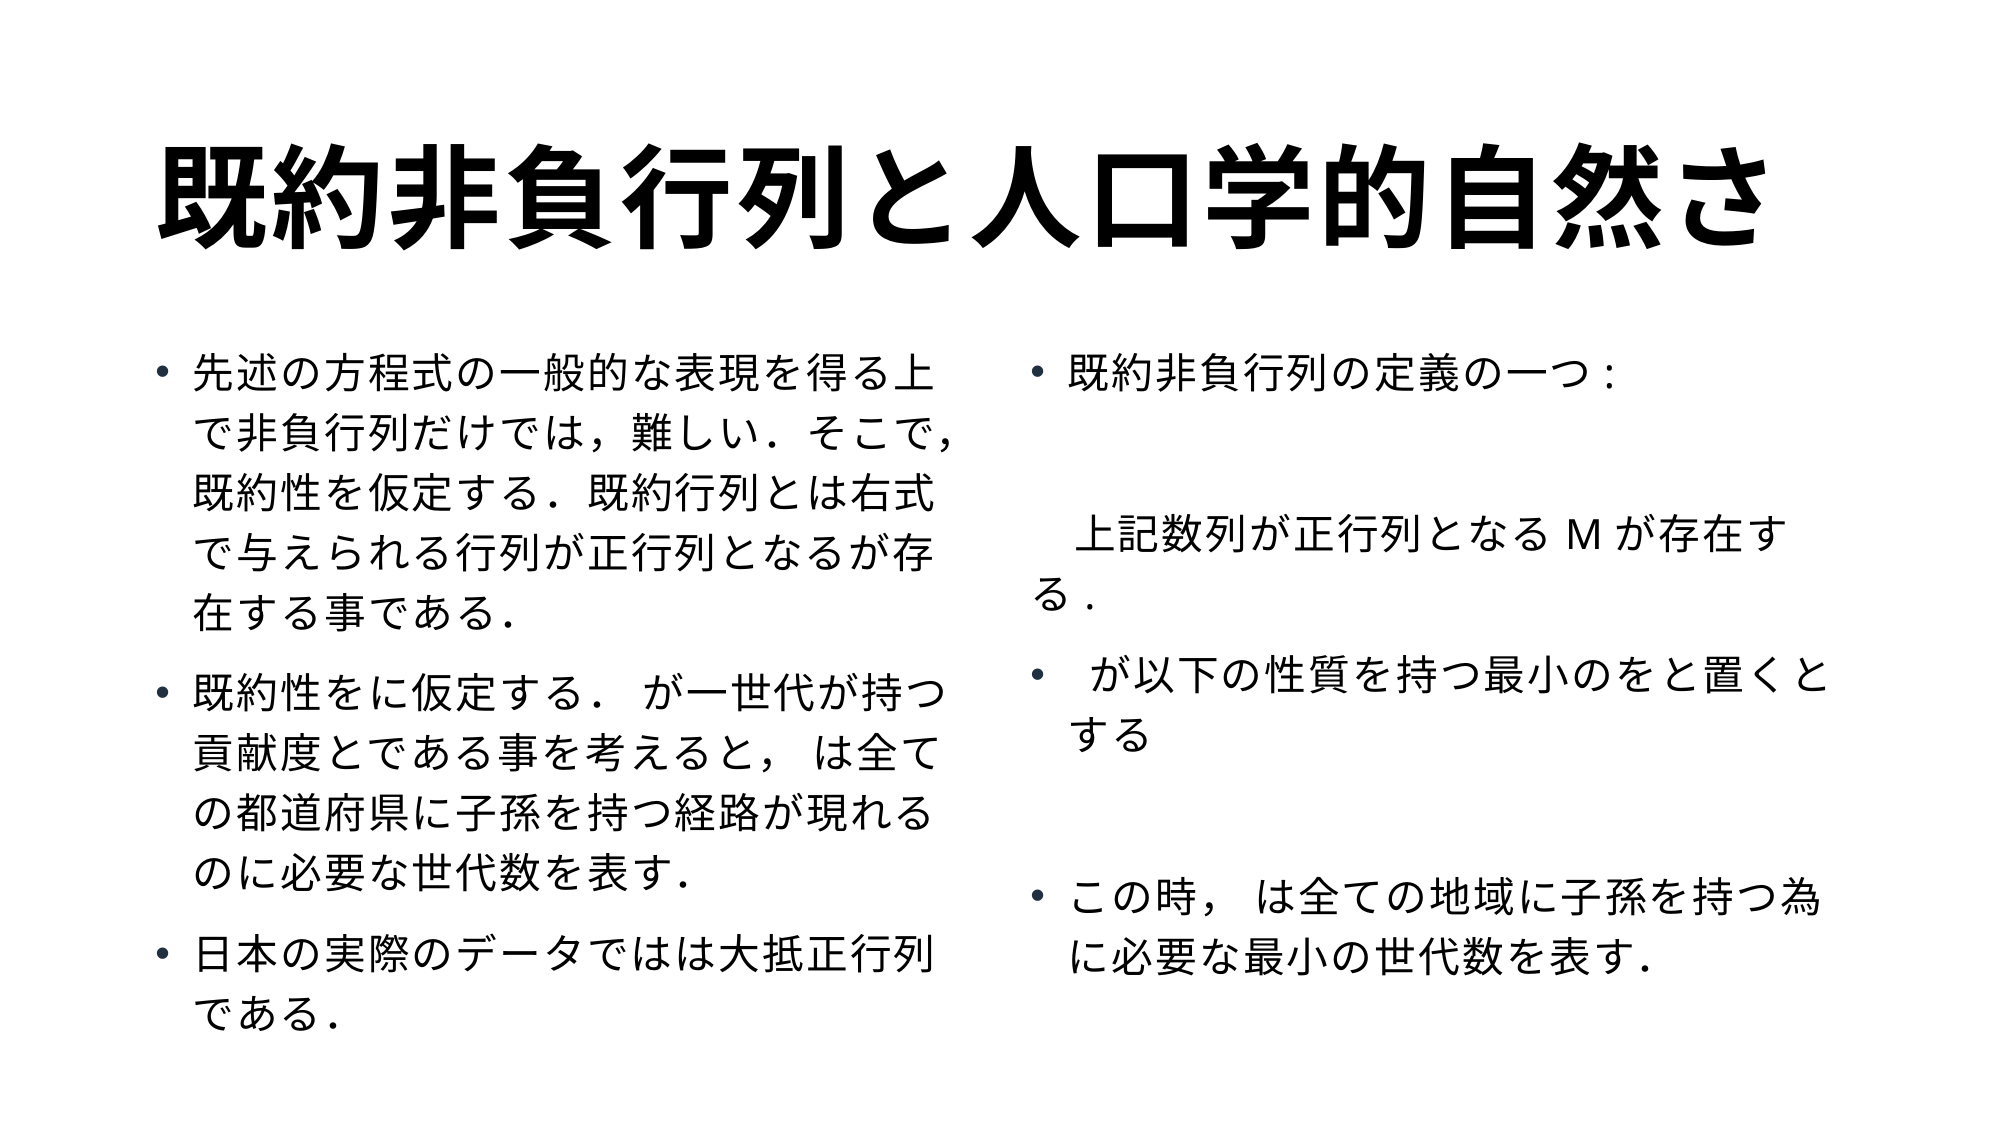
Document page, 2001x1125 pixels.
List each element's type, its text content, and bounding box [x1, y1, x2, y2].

title 既約非負行列と人口学的自然さ [137, 59, 1863, 278]
